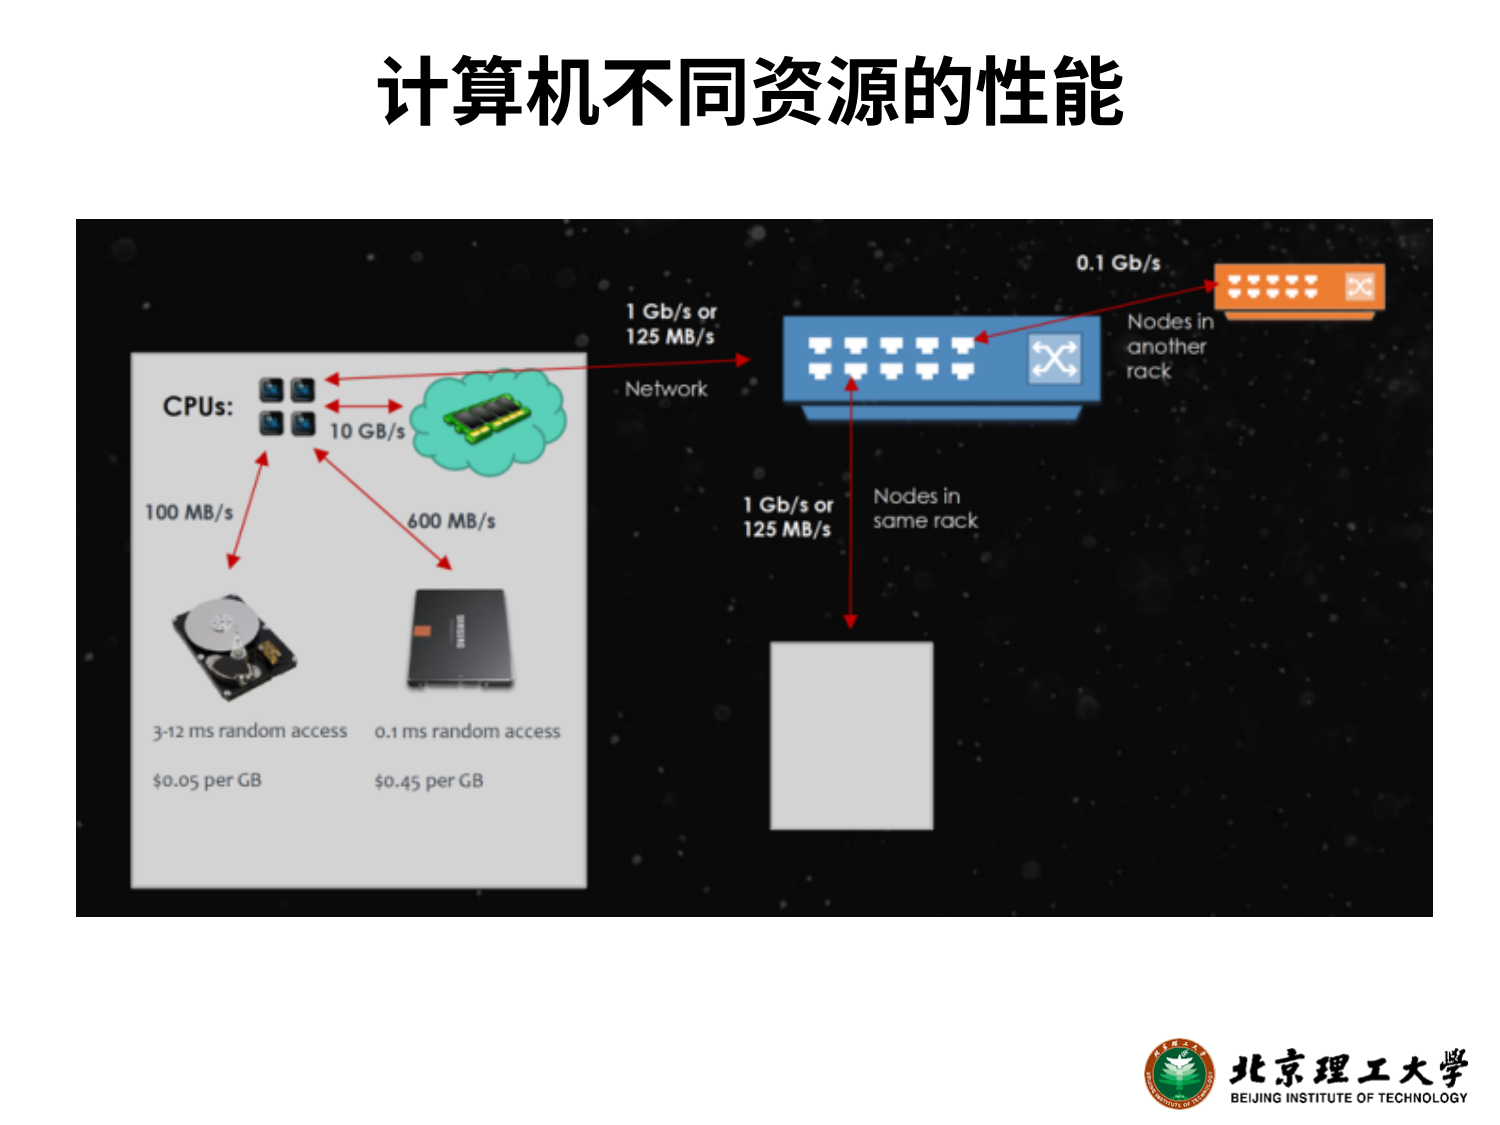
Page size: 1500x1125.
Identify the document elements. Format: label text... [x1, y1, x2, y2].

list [76, 219, 1434, 918]
title 计算机不同资源的性能 [76, 17, 1425, 163]
picture [1144, 1038, 1468, 1110]
